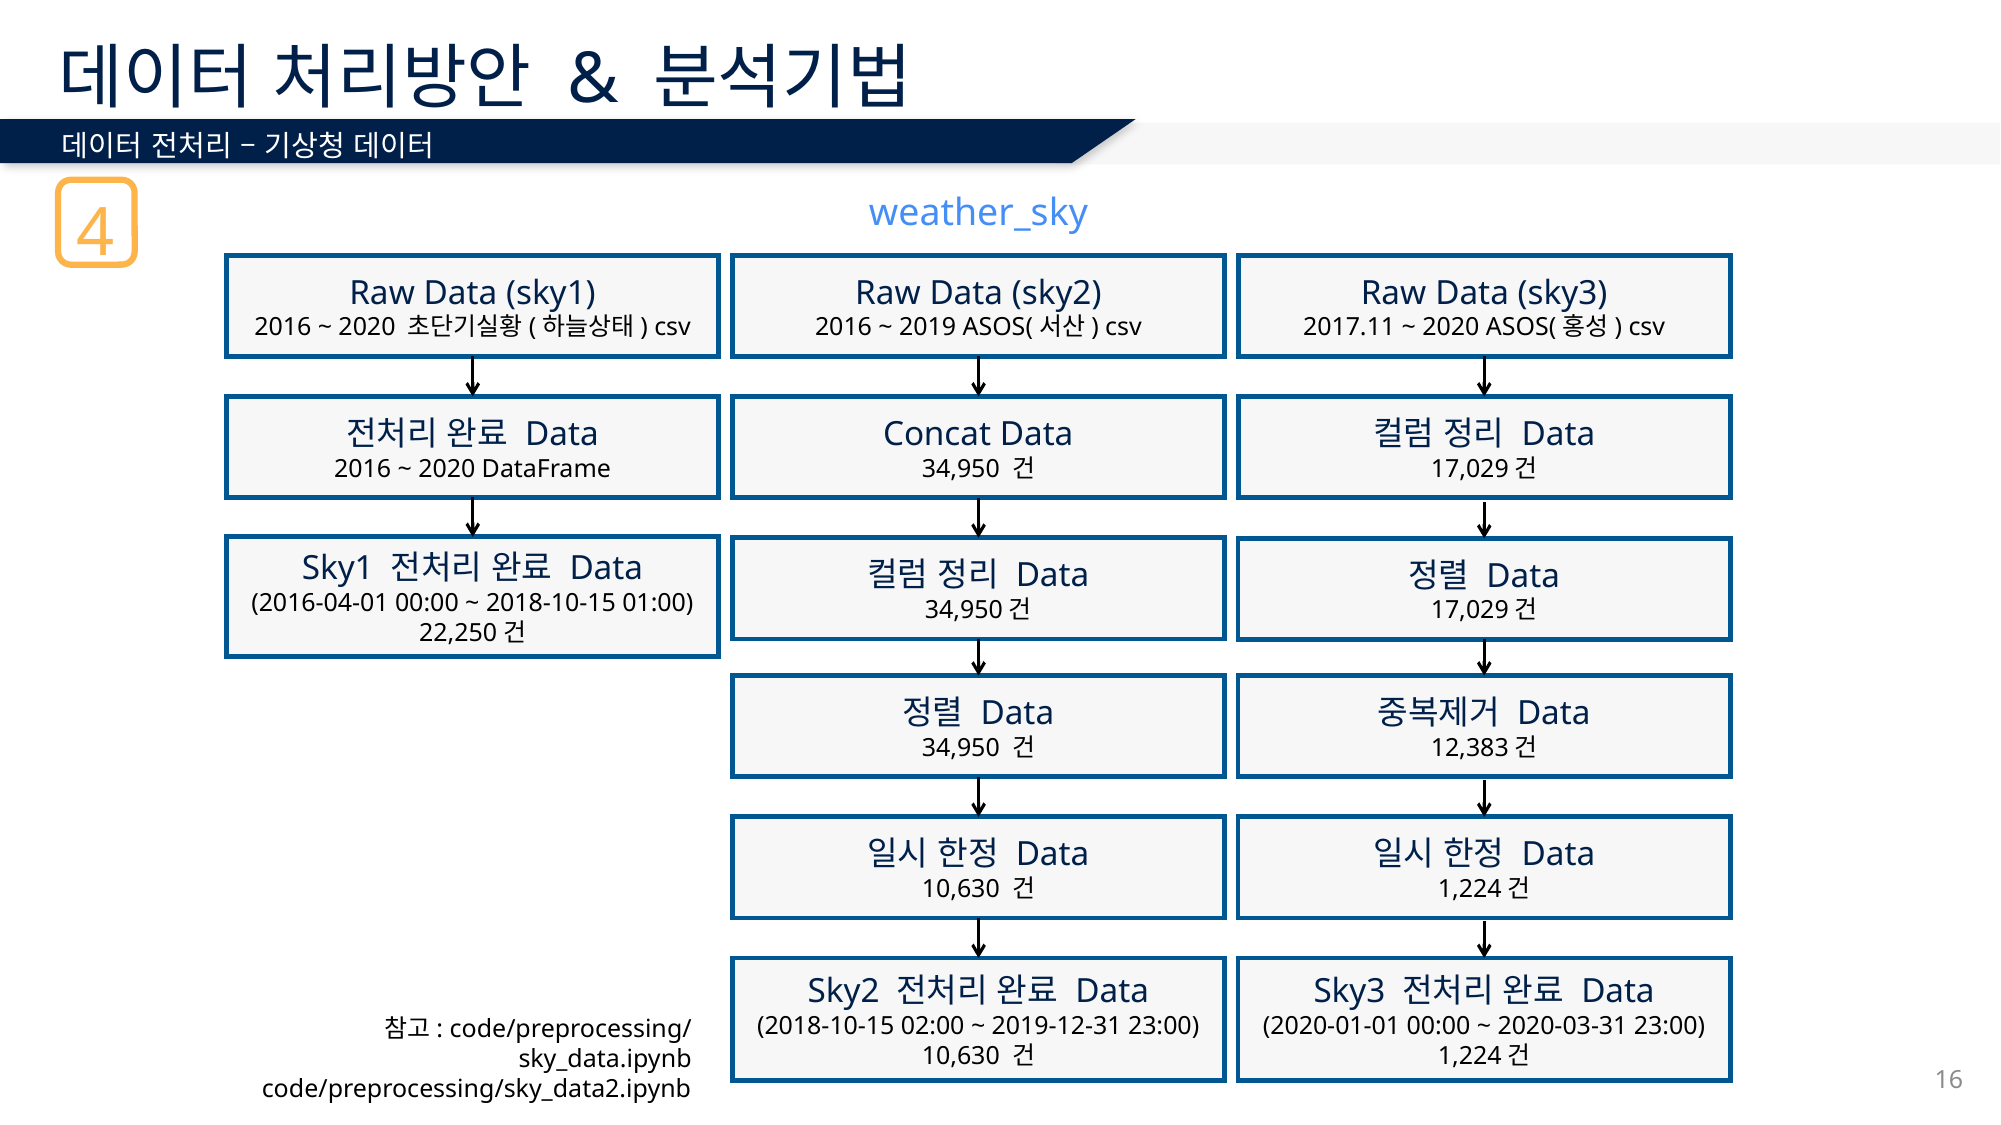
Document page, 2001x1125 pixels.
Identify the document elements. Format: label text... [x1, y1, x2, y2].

slide_number 16 [1884, 1050, 1978, 1111]
text_box 데이터 전처리 – 기상청 데이터 [47, 119, 540, 170]
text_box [58, 179, 135, 278]
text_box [214, 180, 1731, 1081]
title 데이터 처리방안 & 분석기법 [44, 34, 1053, 126]
